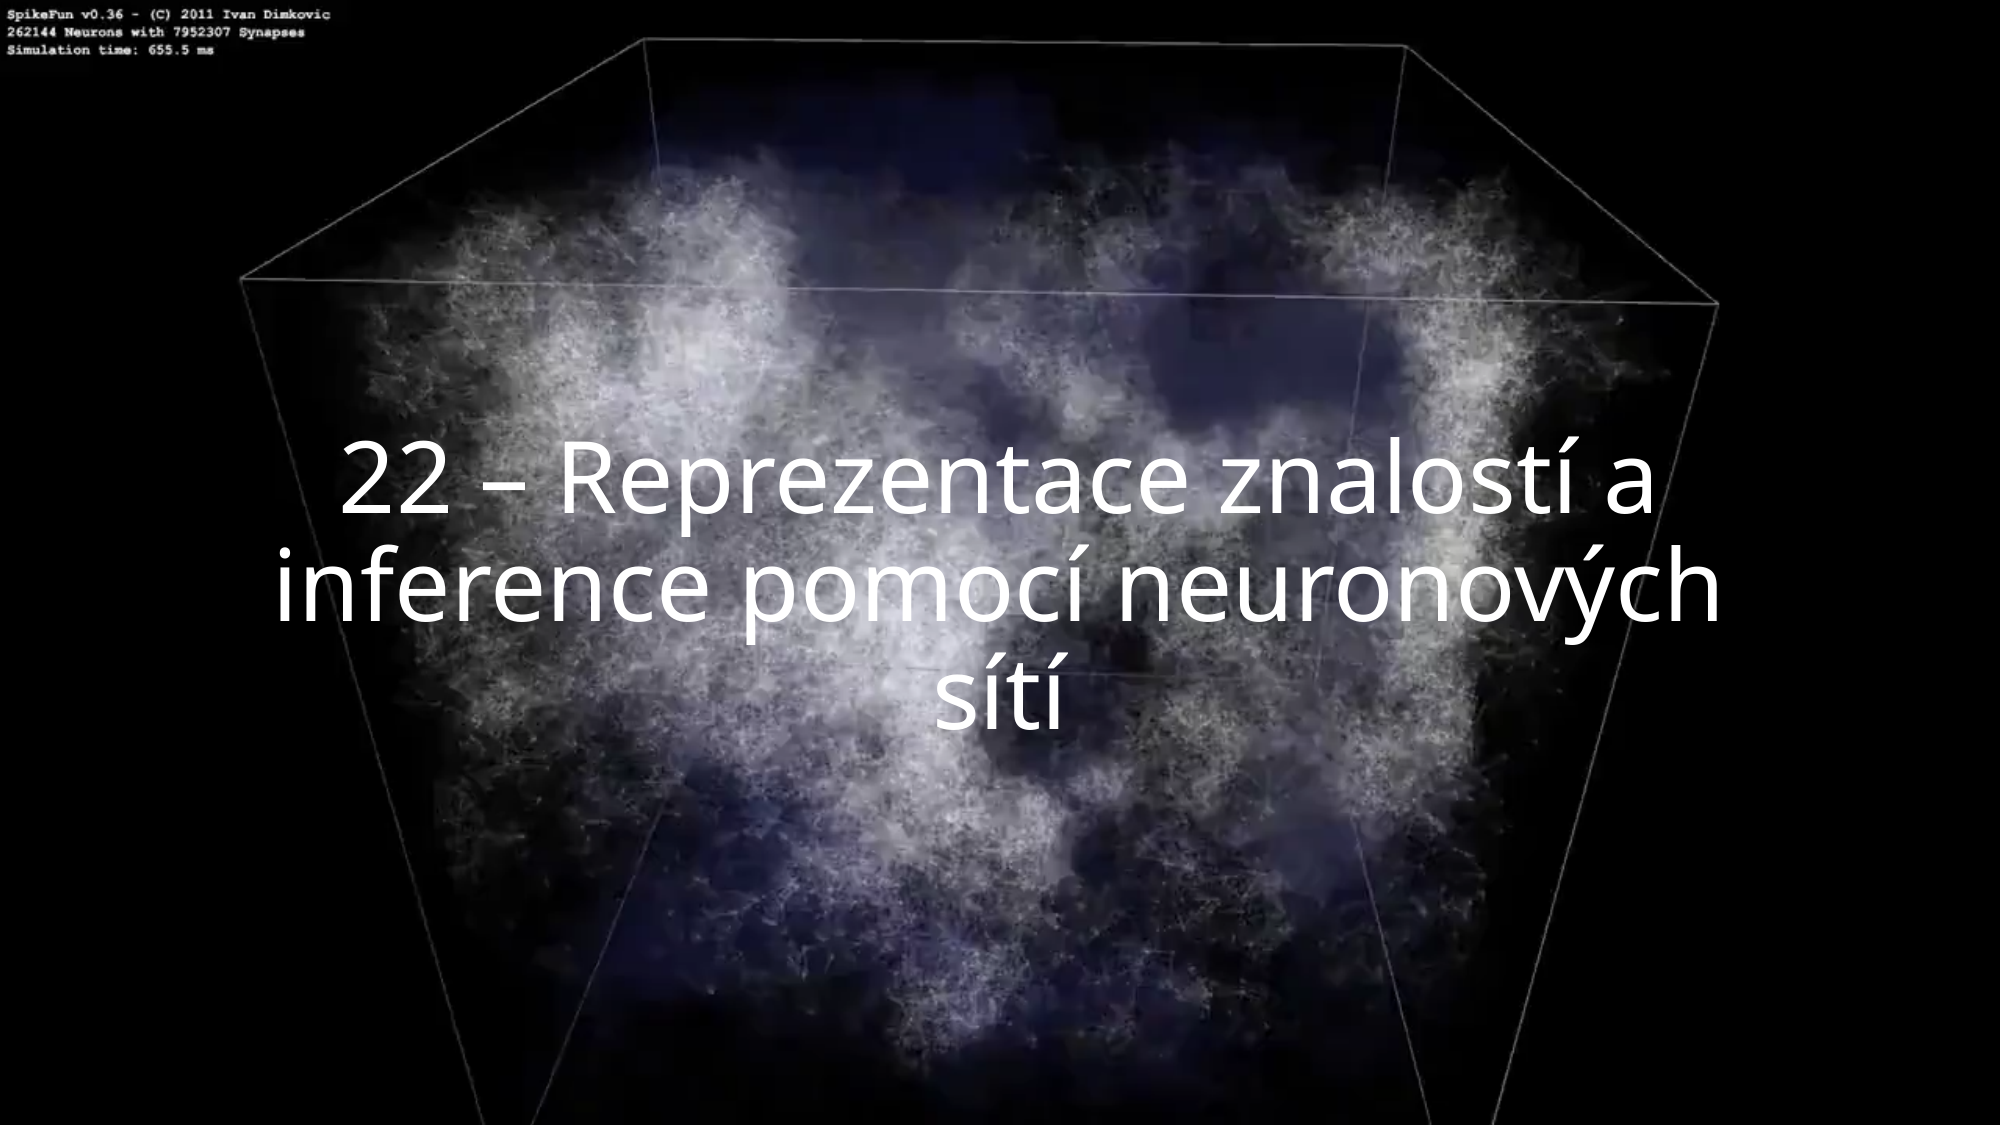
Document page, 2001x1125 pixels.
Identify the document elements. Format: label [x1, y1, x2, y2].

text_box [0, 0, 2000, 1125]
